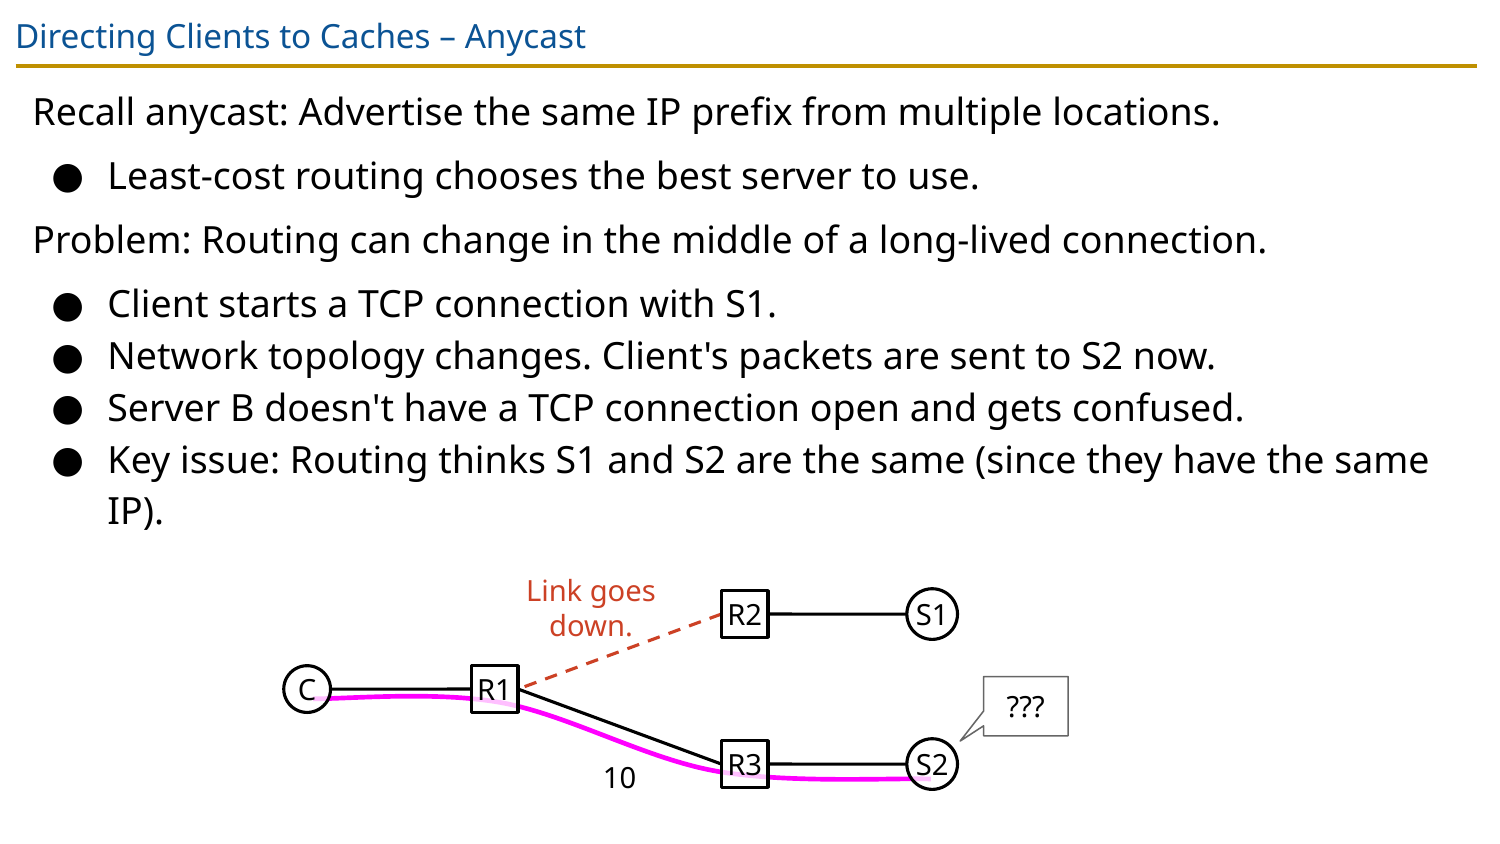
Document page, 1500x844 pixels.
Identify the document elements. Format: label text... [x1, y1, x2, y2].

text_box Link goes down. [518, 571, 665, 613]
text_box R2 [721, 590, 769, 638]
text_box R1 [471, 665, 512, 713]
text_box R3 [721, 740, 769, 788]
text_box 10 [601, 774, 639, 794]
list Recall anycast: Advertise the same IP prefix from multiple locations. Least-cost routing chooses the best server to use. Problem: Routing can change in the middle of a long-lived connection. Client starts a TCP connection with S1. Network topology changes. Client's packets are sent to S2 now. Server B doesn't have a TCP connection open and gets confused. Key issue: Routing thinks S1 and S2 are the same (since they have the same IP). [17, 65, 1480, 513]
title Directing Clients to Caches – Anycast [0, 0, 1500, 65]
text_box S2 [906, 738, 958, 790]
text_box [328, 698, 512, 725]
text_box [517, 688, 722, 765]
text_box [769, 757, 808, 763]
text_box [517, 613, 722, 688]
text_box [769, 772, 911, 780]
text_box ??? [960, 676, 1069, 742]
text_box C [283, 665, 331, 713]
text_box S1 [906, 588, 958, 640]
